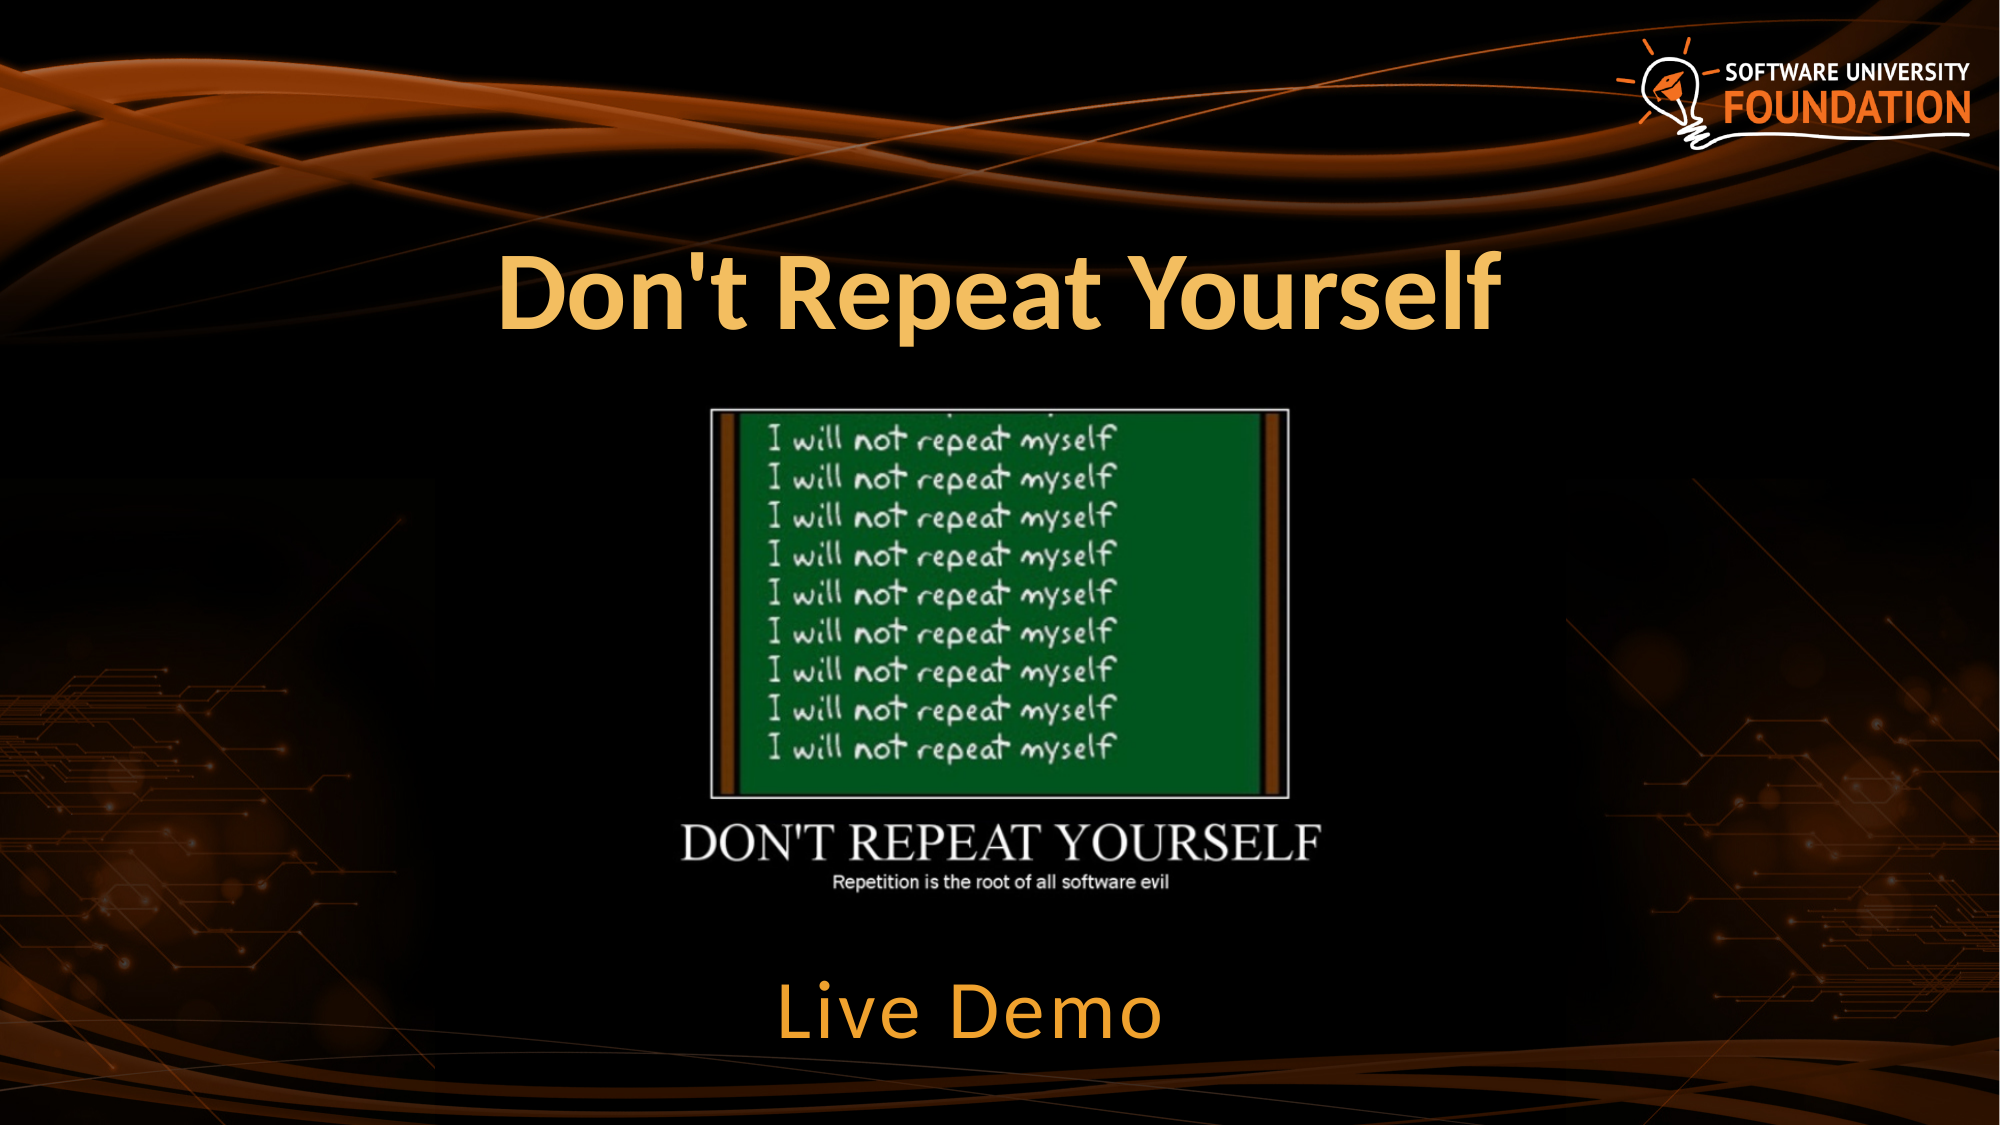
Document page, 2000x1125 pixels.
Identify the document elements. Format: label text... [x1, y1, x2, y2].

subtitle Live Demo [237, 944, 1704, 1063]
title Don't Repeat Yourself [349, 225, 1650, 361]
picture [0, 0, 2000, 1125]
